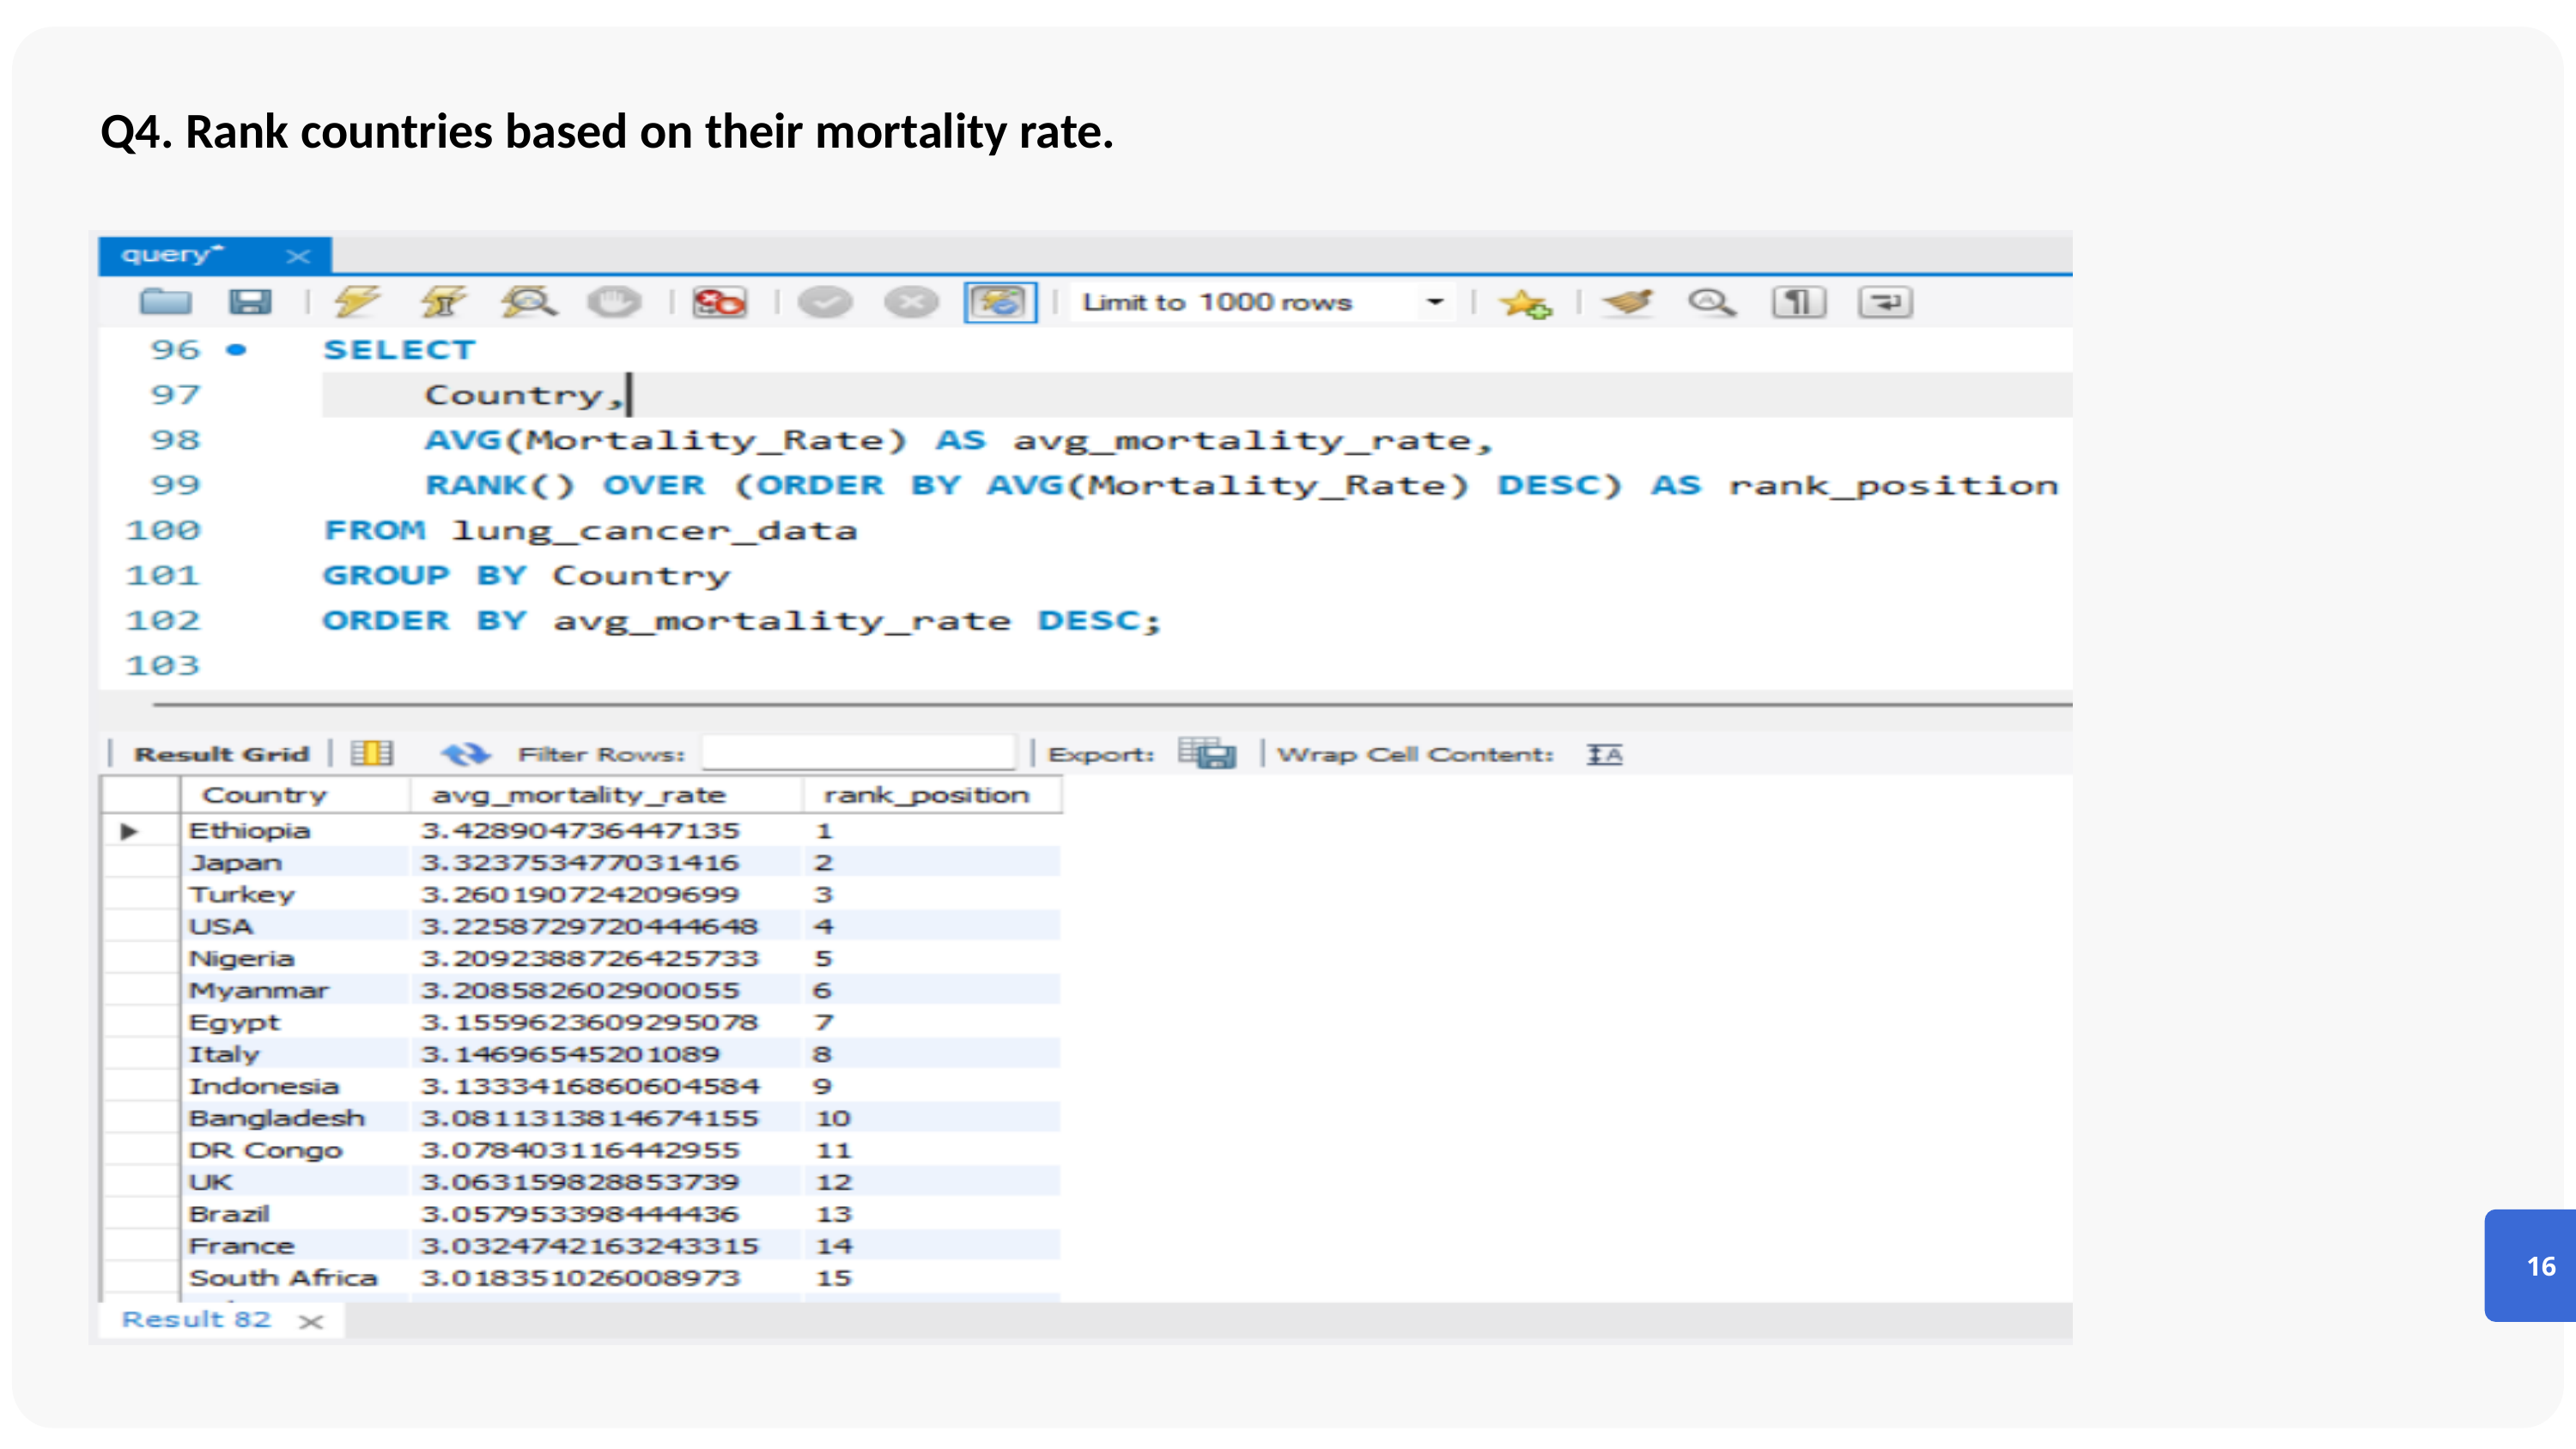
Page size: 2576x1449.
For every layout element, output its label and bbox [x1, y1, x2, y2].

picture [88, 230, 2073, 1345]
text_box [2484, 1209, 2576, 1322]
text_box [11, 27, 2564, 1449]
